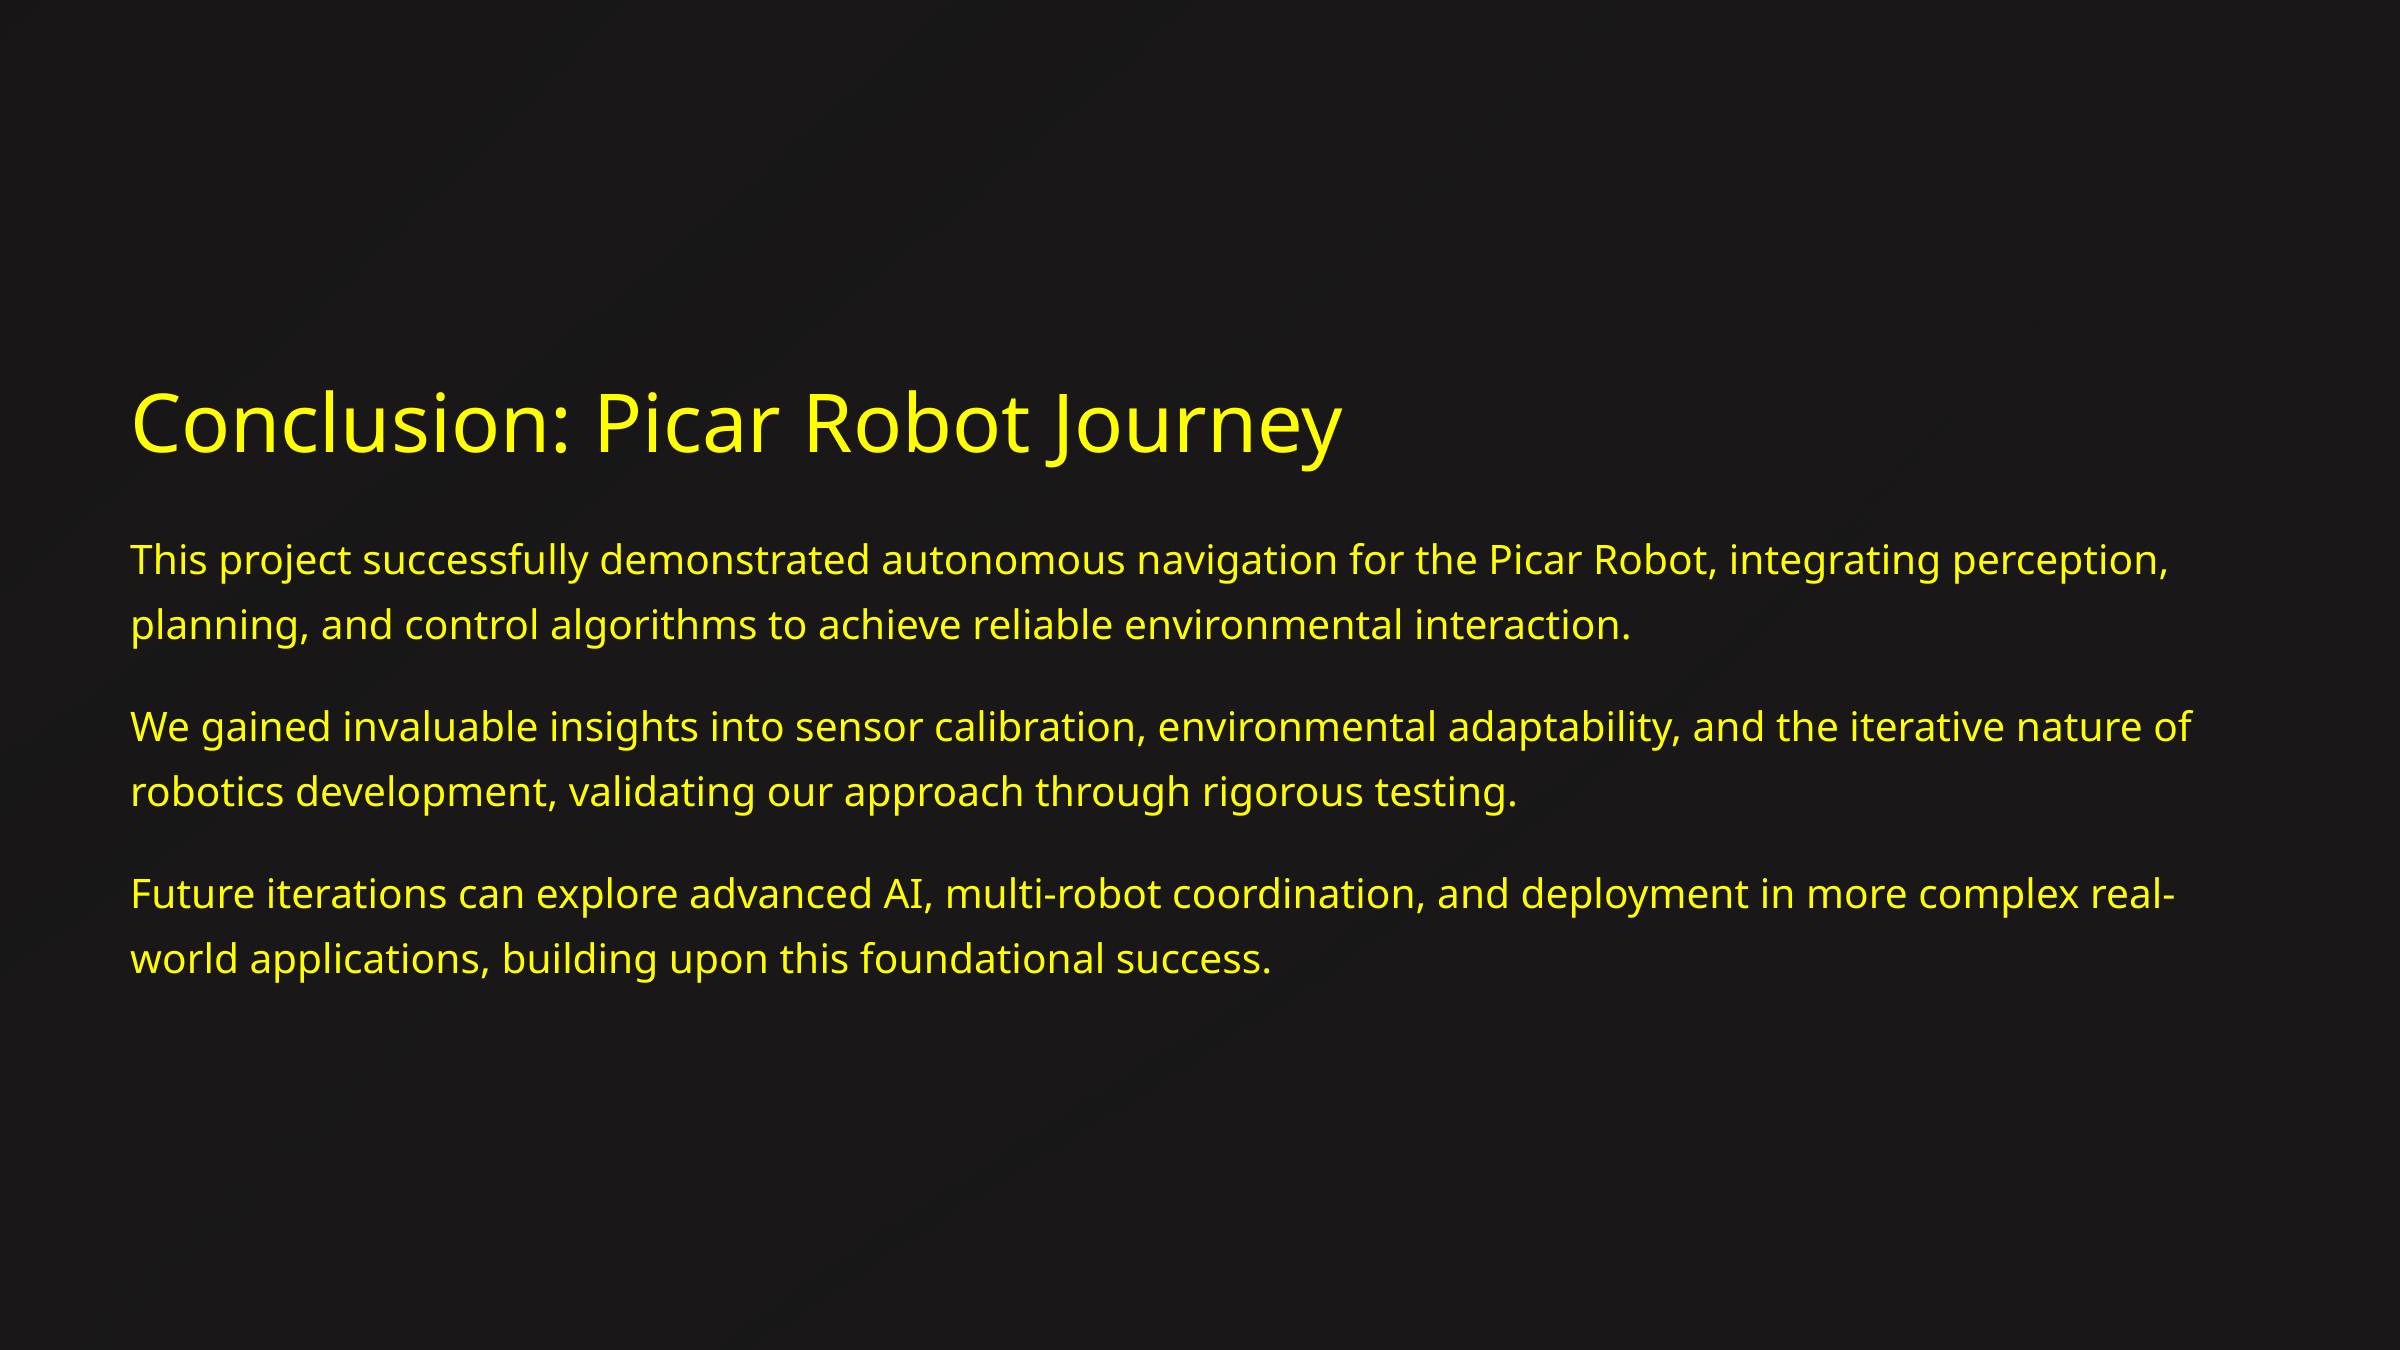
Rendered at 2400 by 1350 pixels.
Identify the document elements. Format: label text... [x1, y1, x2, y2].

text_box We gained invaluable insights into sensor calibration, environmental adaptability, and the iterative nature of robotics development, validating our approach through rigorous testing. [130, 685, 2270, 816]
text_box Future iterations can explore advanced AI, multi-robot coordination, and deployment in more complex real-world applications, building upon this foundational success. [130, 851, 2270, 983]
text_box This project successfully demonstrated autonomous navigation for the Picar Robot, integrating perception, planning, and control algorithms to achieve reliable environmental interaction. [130, 518, 2270, 649]
text_box Conclusion: Picar Robot Journey [130, 367, 1396, 470]
